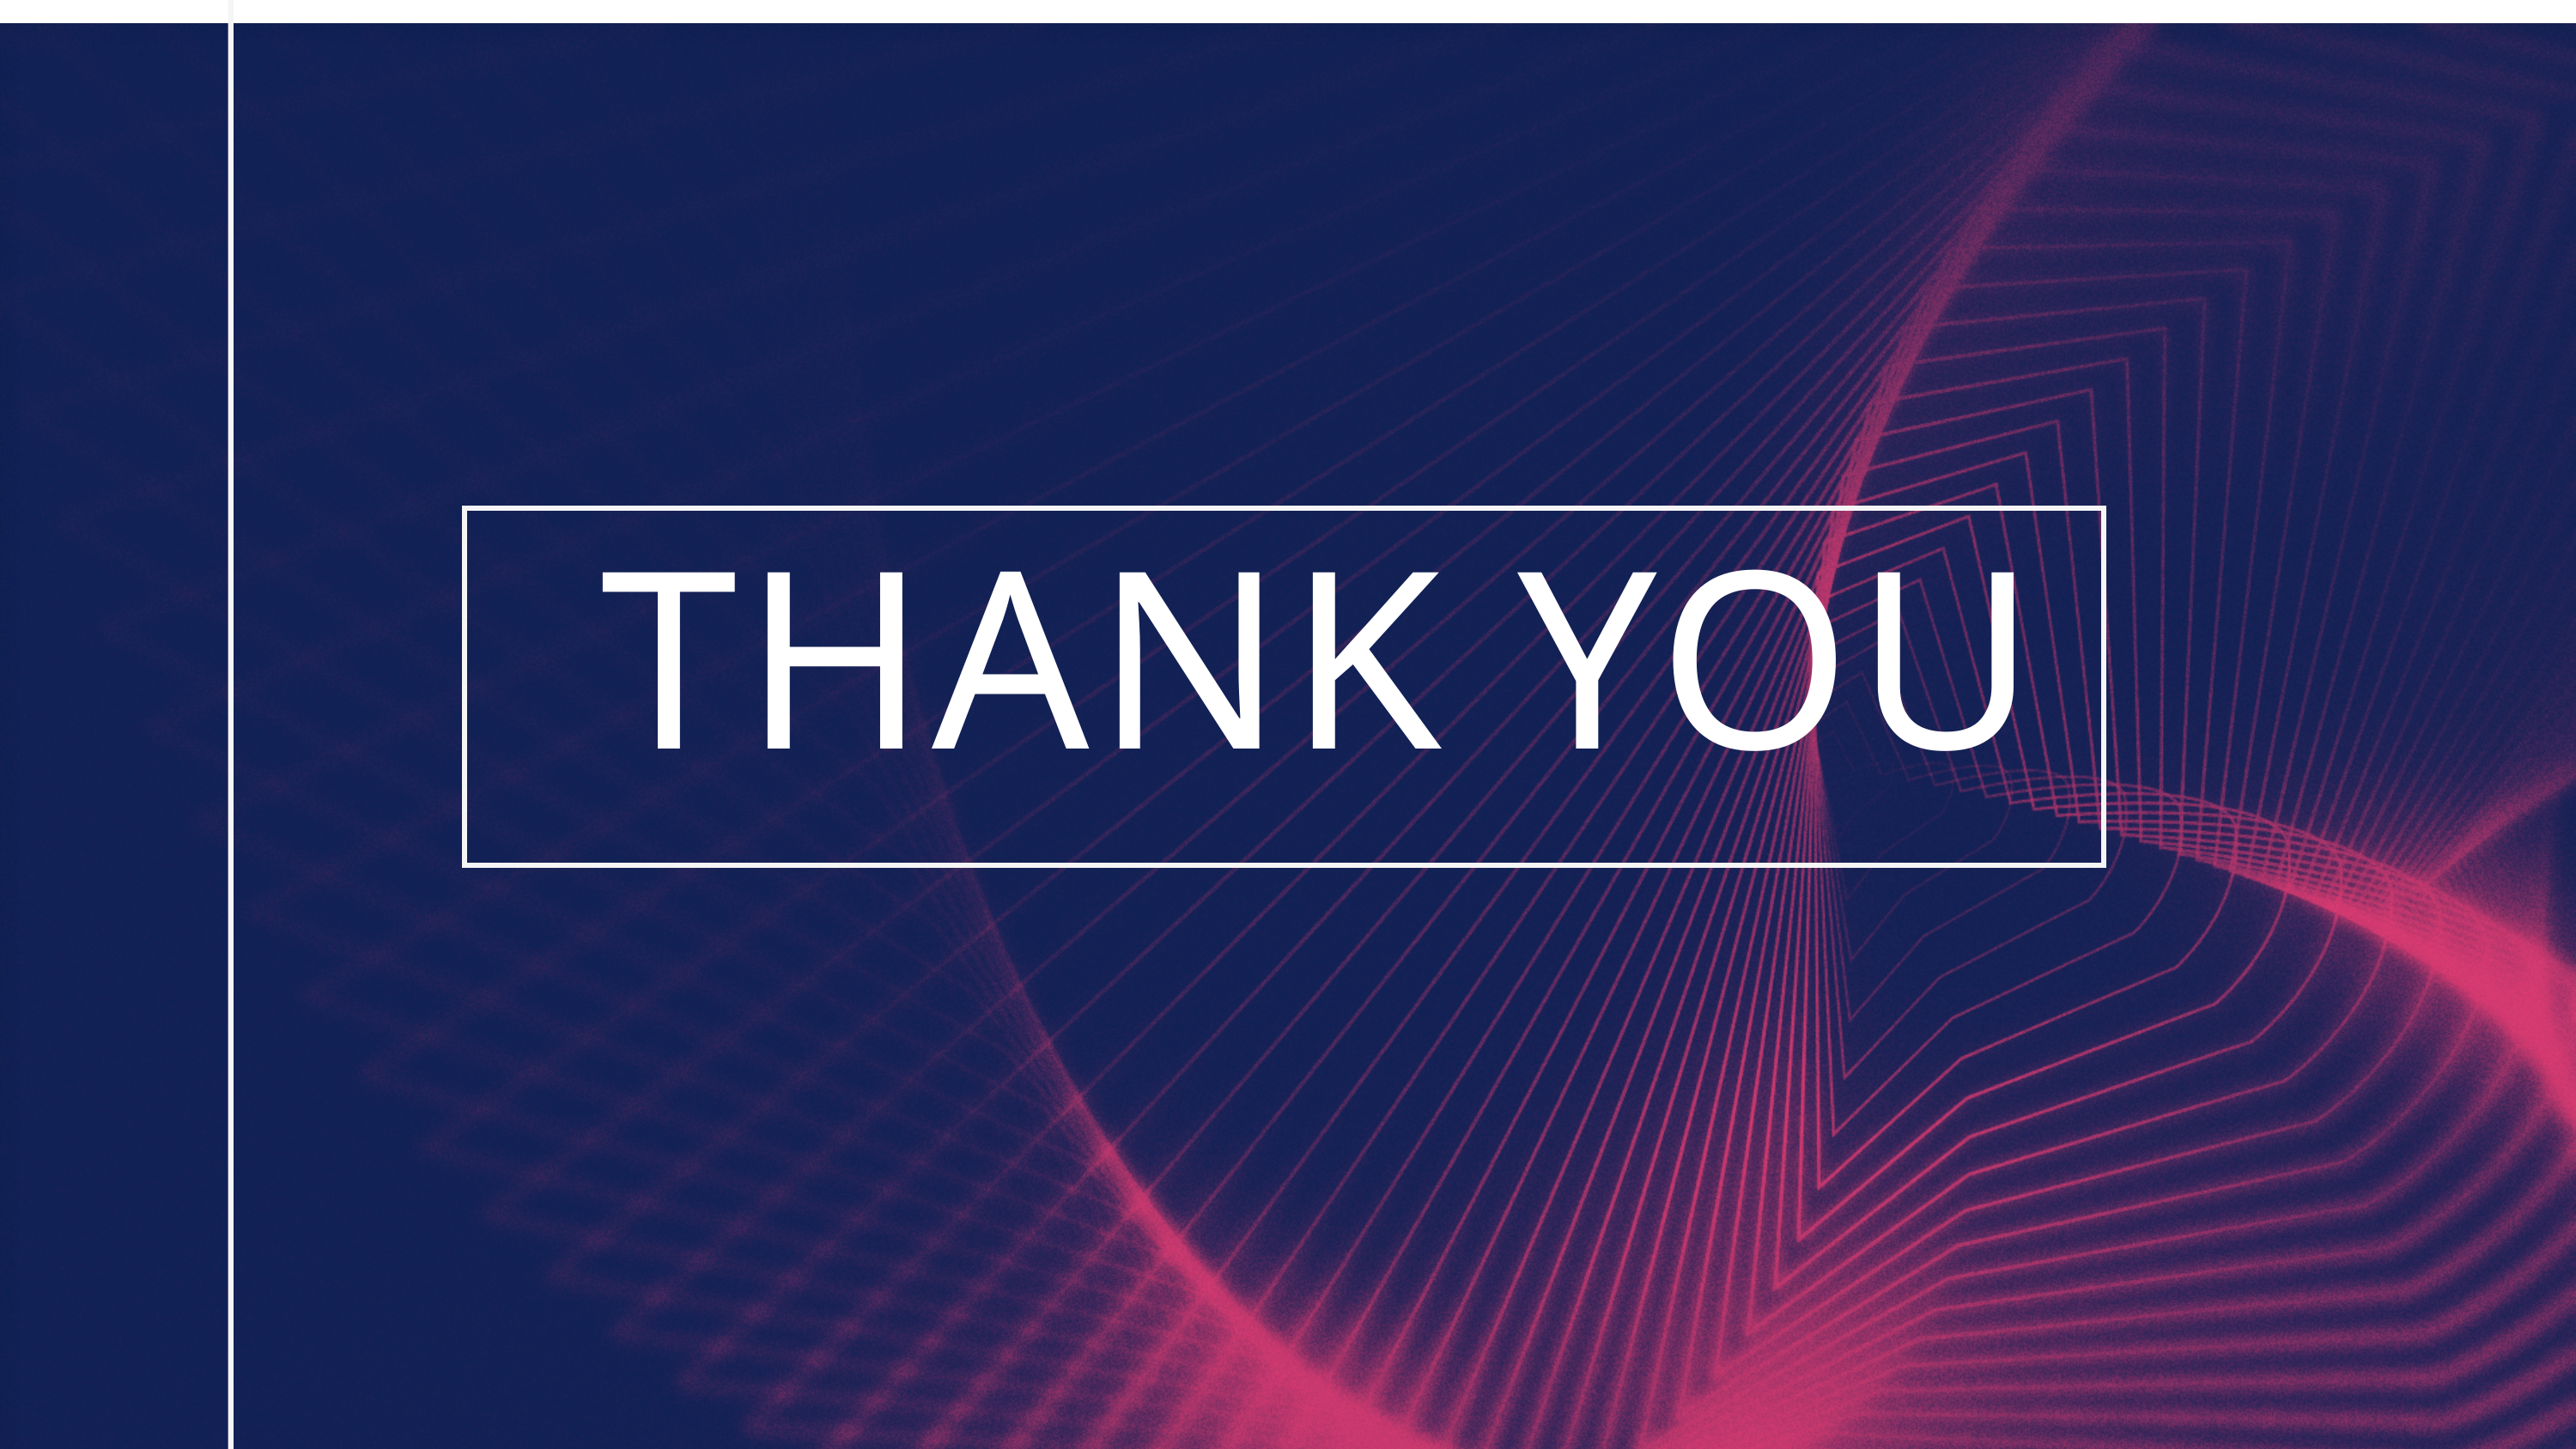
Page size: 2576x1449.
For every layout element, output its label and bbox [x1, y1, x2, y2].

text_box [428, 498, 2105, 875]
text_box [0, 23, 230, 1449]
text_box [231, 23, 2576, 1449]
